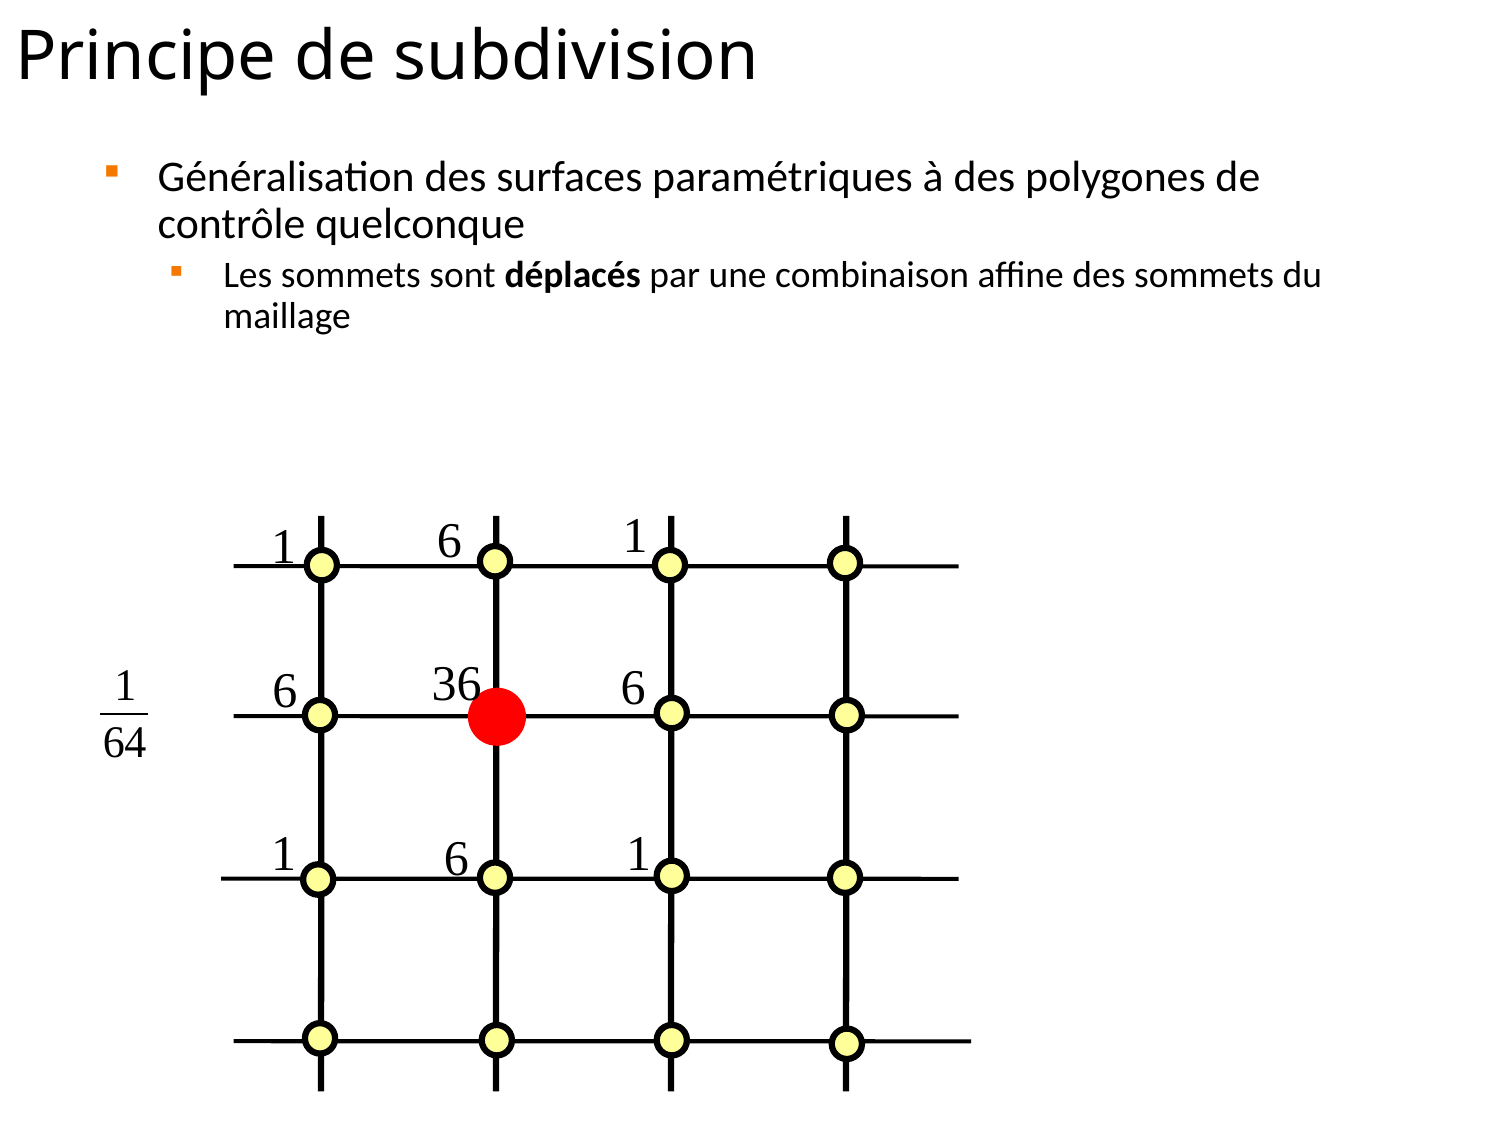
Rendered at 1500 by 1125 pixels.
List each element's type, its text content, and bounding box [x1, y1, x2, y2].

list Généralisation des surfaces paramétriques à des polygones de contrôle quelconque Les sommets sont déplacés par une combinaison affine des sommets du maillage [71, 145, 1423, 1000]
text_box [656, 1024, 687, 1056]
text_box [831, 1028, 862, 1060]
text_box [304, 1023, 336, 1054]
text_box [831, 699, 862, 731]
text_box [481, 1024, 512, 1056]
text_box [829, 862, 861, 893]
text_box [256, 492, 743, 901]
title Principe de subdivision [0, 1, 1500, 118]
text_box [92, 660, 160, 769]
text_box [829, 547, 861, 579]
